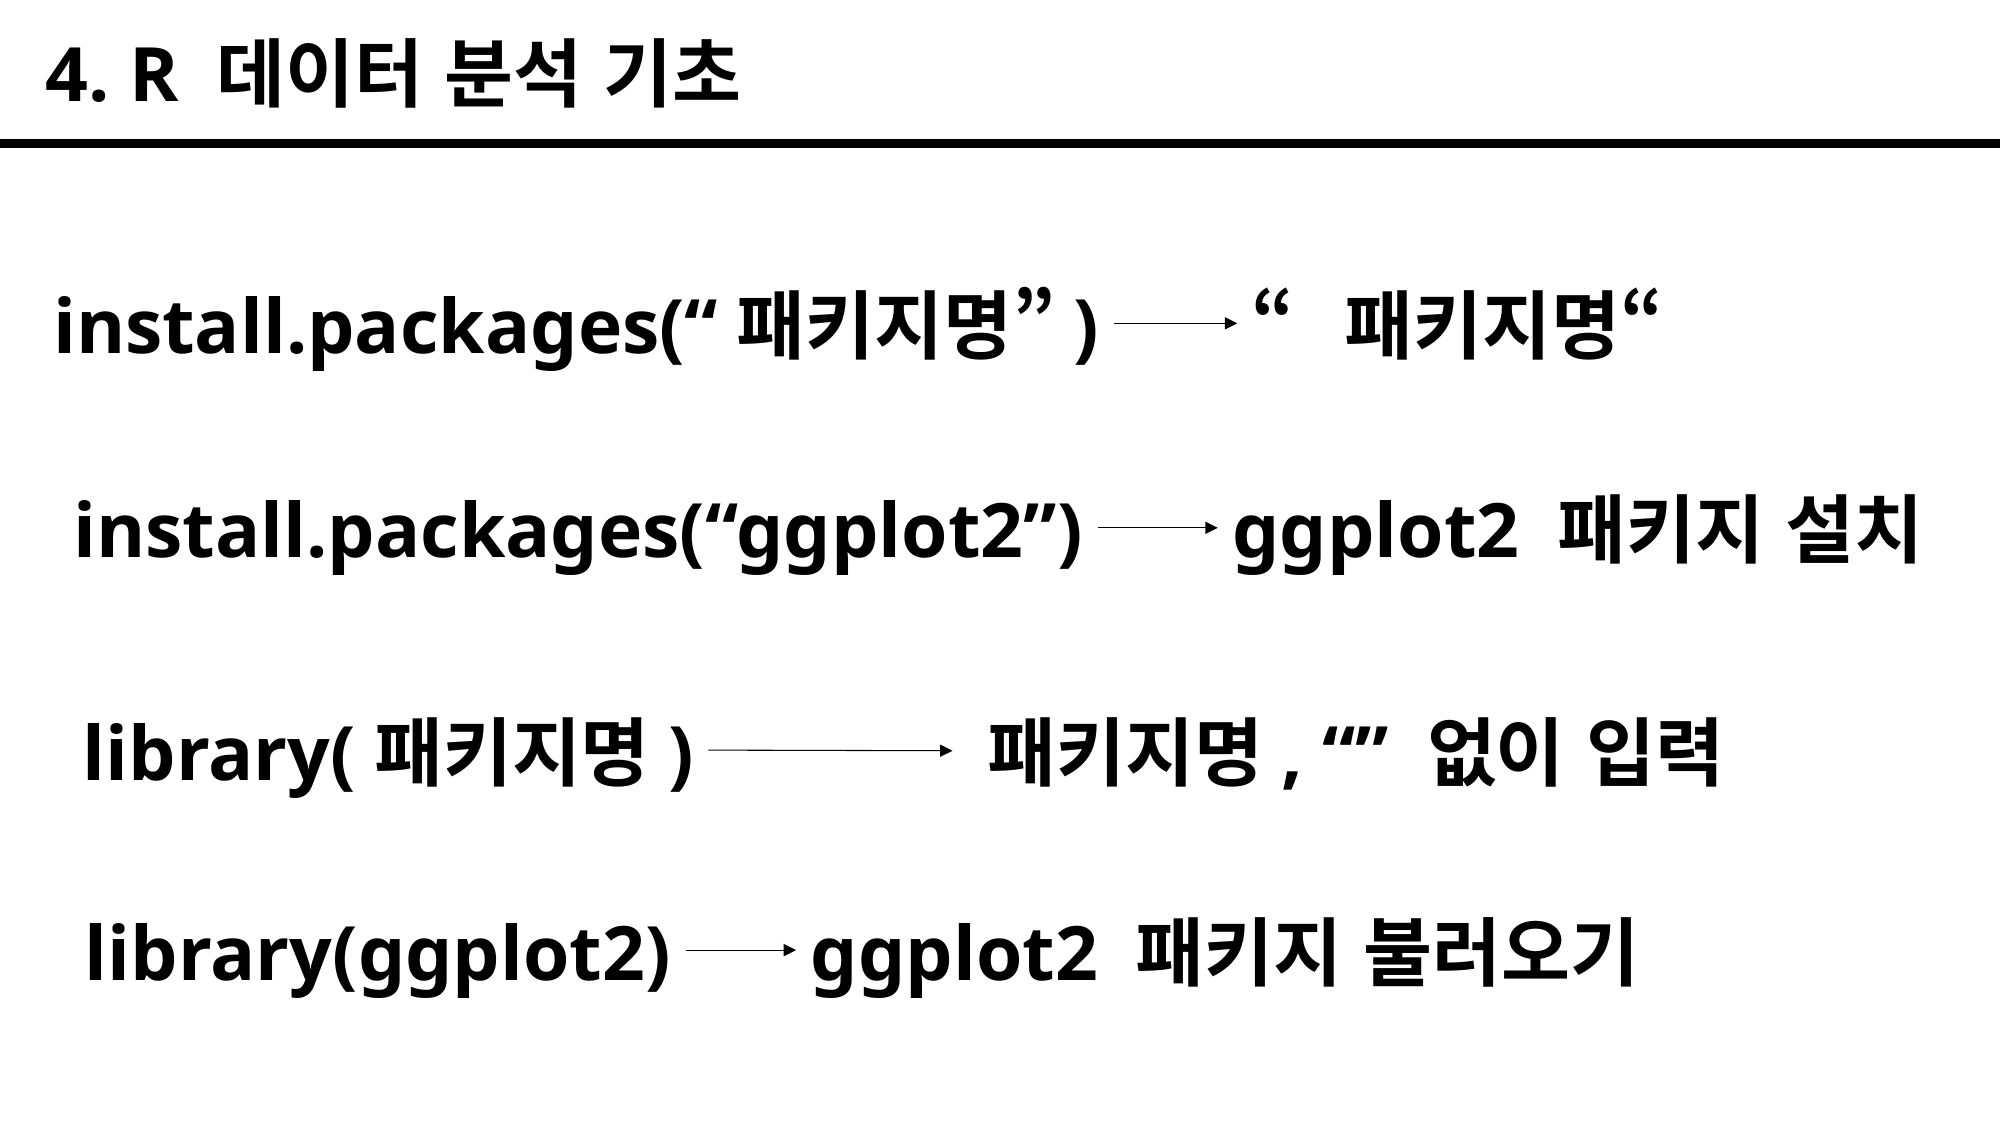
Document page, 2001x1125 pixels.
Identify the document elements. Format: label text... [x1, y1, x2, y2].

text_box ggplot2 패키지 불러오기 [796, 897, 1676, 1003]
text_box library(ggplot2) [70, 897, 687, 1003]
text_box library(패키지명) [67, 697, 709, 803]
text_box install.packages(“ggplot2”) [58, 475, 1099, 581]
text_box “패키지명“ [1237, 270, 1700, 376]
text_box 패키지명, “” 없이 입력 [972, 697, 1739, 803]
text_box install.packages(“패키지명”) [38, 270, 1115, 376]
text_box 4. R 데이터 분석 기초 [30, 19, 1315, 125]
text_box ggplot2 패키지 설치 [1217, 475, 1939, 581]
